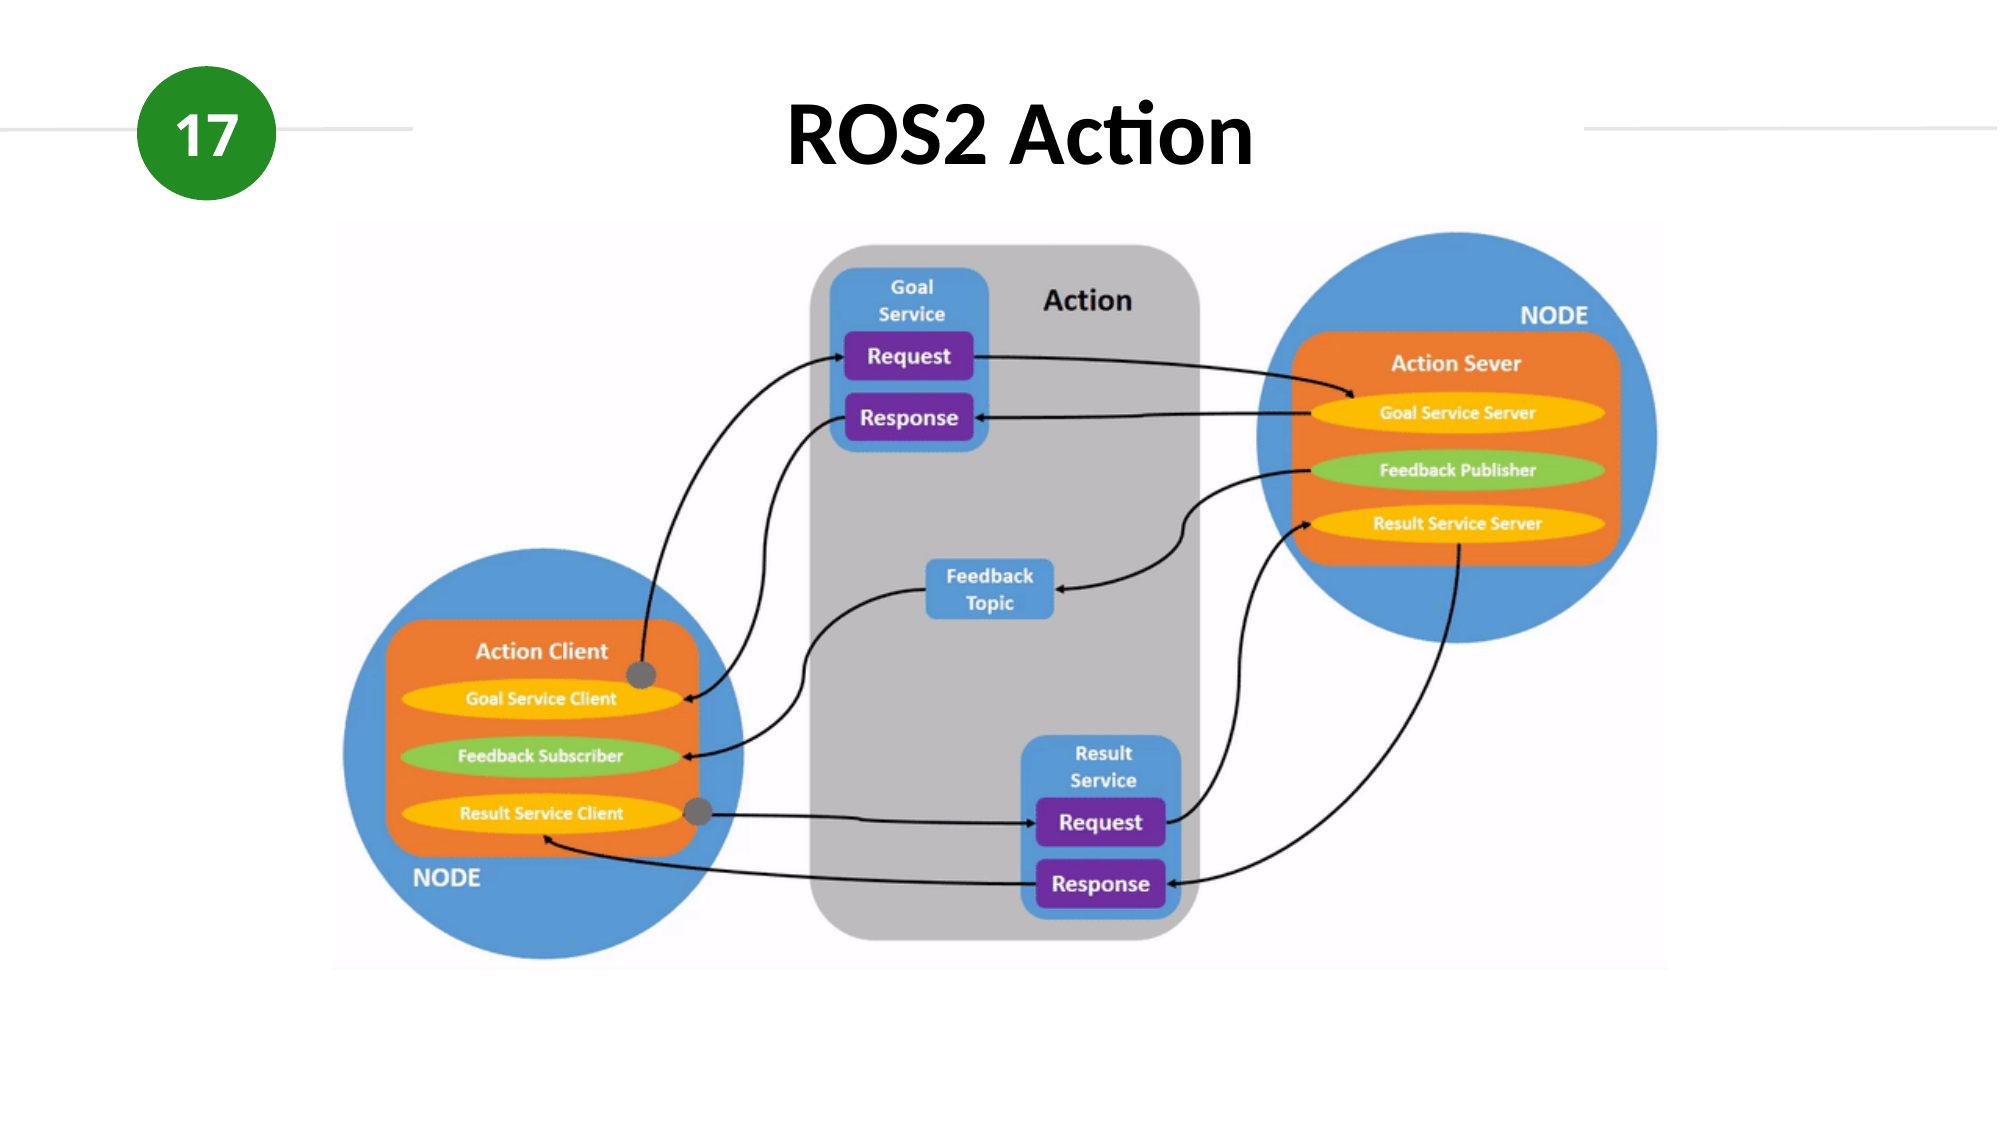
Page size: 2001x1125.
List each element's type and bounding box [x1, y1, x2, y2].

text_box [0, 65, 1998, 201]
picture [332, 219, 1668, 970]
